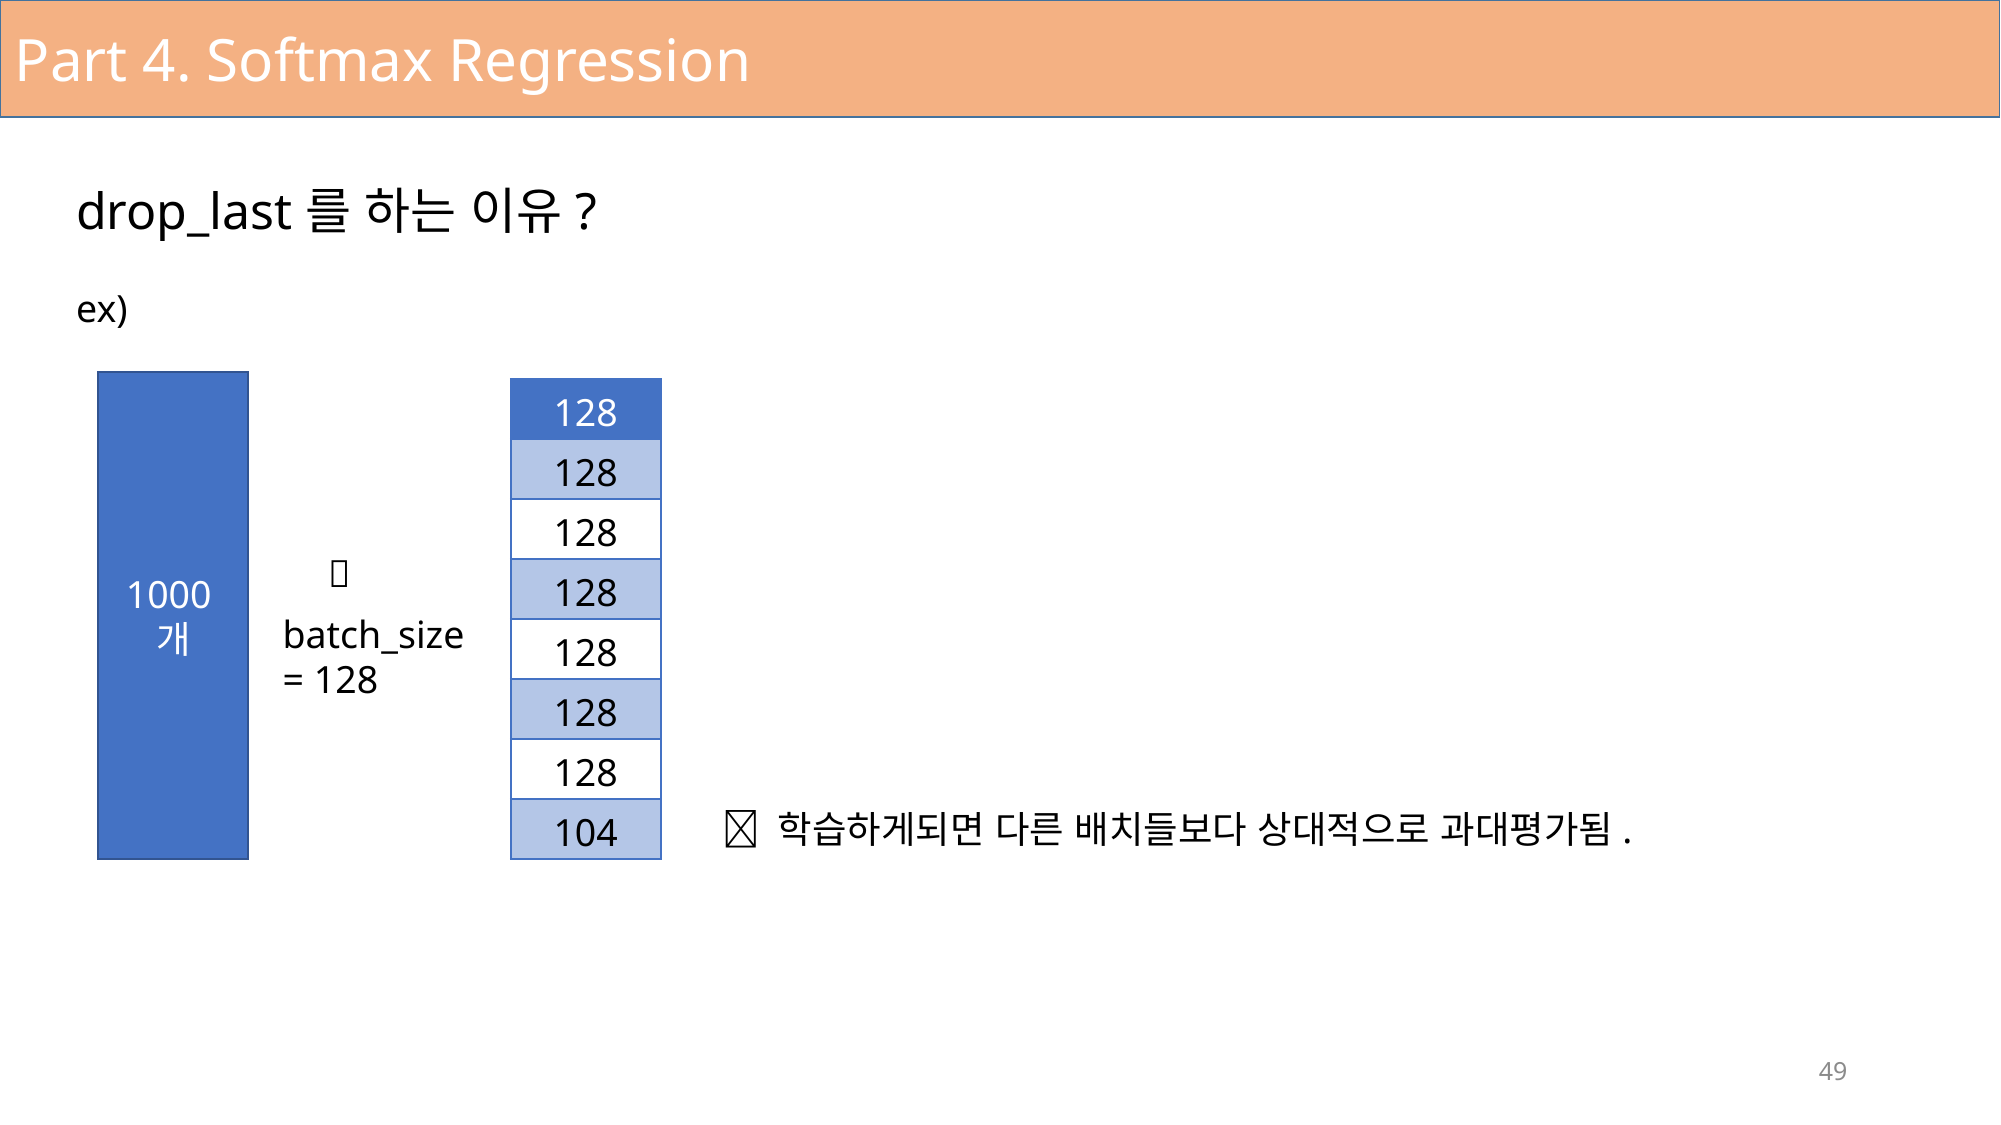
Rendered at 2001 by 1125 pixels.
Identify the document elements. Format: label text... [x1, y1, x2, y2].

text_box  학습하게되면 다른 배치들보다 상대적으로 과대평가됨. [708, 799, 1741, 859]
text_box 1000개 [97, 371, 249, 860]
table_cell 128 [512, 440, 660, 498]
text_box  [313, 542, 464, 603]
table_cell 128 [512, 680, 660, 738]
slide_number 49 [1412, 1042, 1863, 1103]
table_cell 128 [512, 740, 660, 798]
table_cell 128 [512, 560, 660, 618]
table_cell 128 [512, 620, 660, 678]
text_box Part 4. Softmax Regression [0, 0, 2000, 118]
table_header 128 [512, 380, 660, 438]
table_cell 128 [512, 500, 660, 558]
text_box drop_last를 하는 이유? [61, 172, 595, 247]
text_box ex) [61, 278, 212, 338]
table_cell 104 [512, 800, 660, 858]
text_box batch_size = 128 [267, 603, 510, 709]
